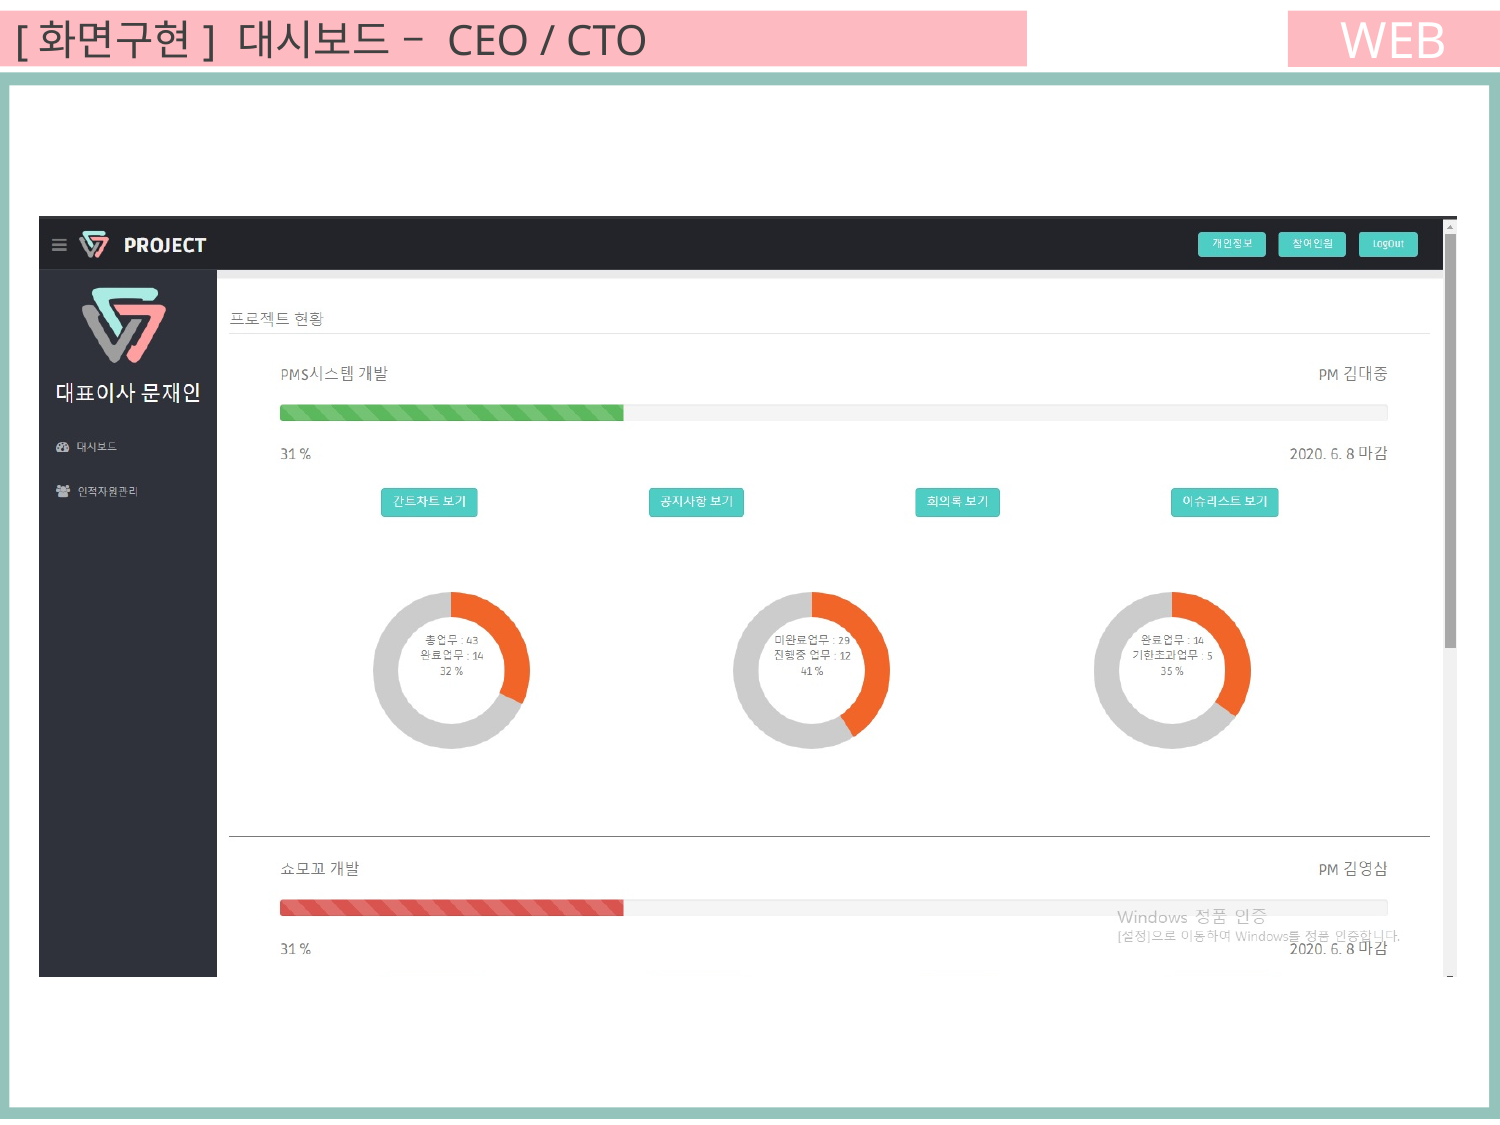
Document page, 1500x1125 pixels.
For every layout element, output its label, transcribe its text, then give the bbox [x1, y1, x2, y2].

text_box [화면구현] 대시보드 – CEO / CTO [0, 9, 1029, 68]
picture [28, 216, 1458, 977]
text_box WEB [1286, 9, 1500, 69]
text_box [0, 72, 1500, 1120]
